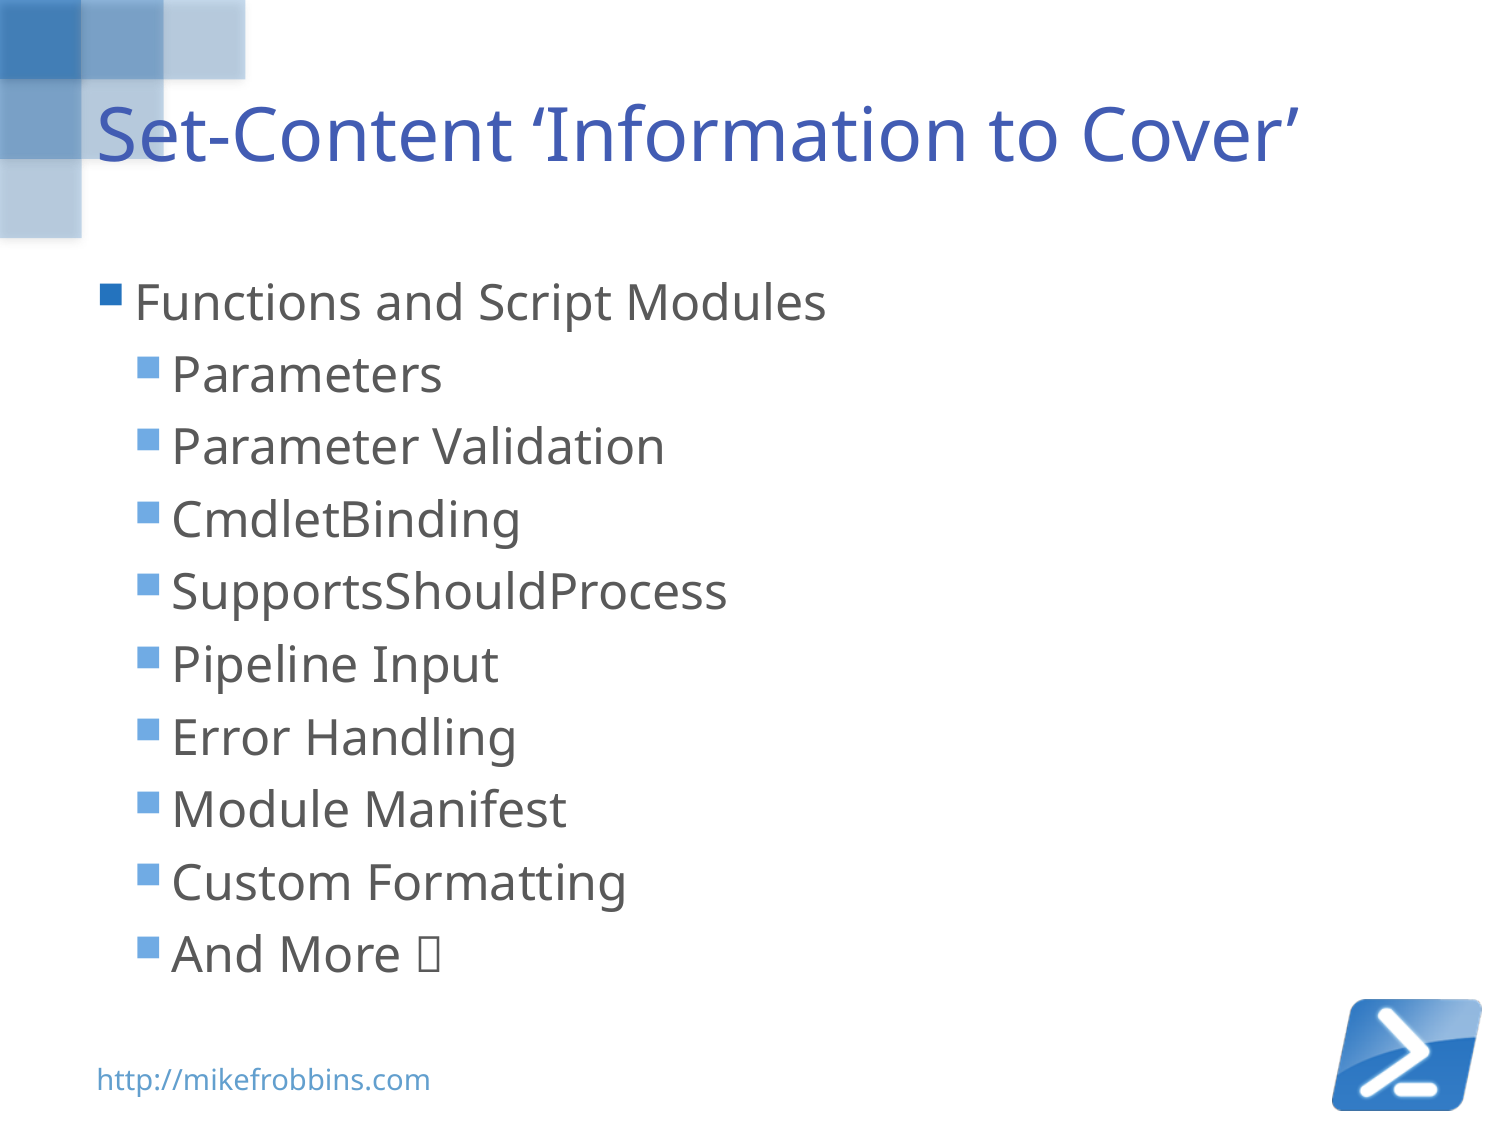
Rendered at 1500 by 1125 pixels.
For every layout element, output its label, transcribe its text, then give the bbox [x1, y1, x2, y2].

picture [1332, 999, 1482, 1111]
title Set-Content ‘Information to Cover’ [81, 79, 1322, 263]
list Functions and Script Modules Parameters Parameter Validation CmdletBinding SupportsShouldProcess Pipeline Input Error Handling Module Manifest Custom Formatting And More  [81, 262, 1298, 1064]
